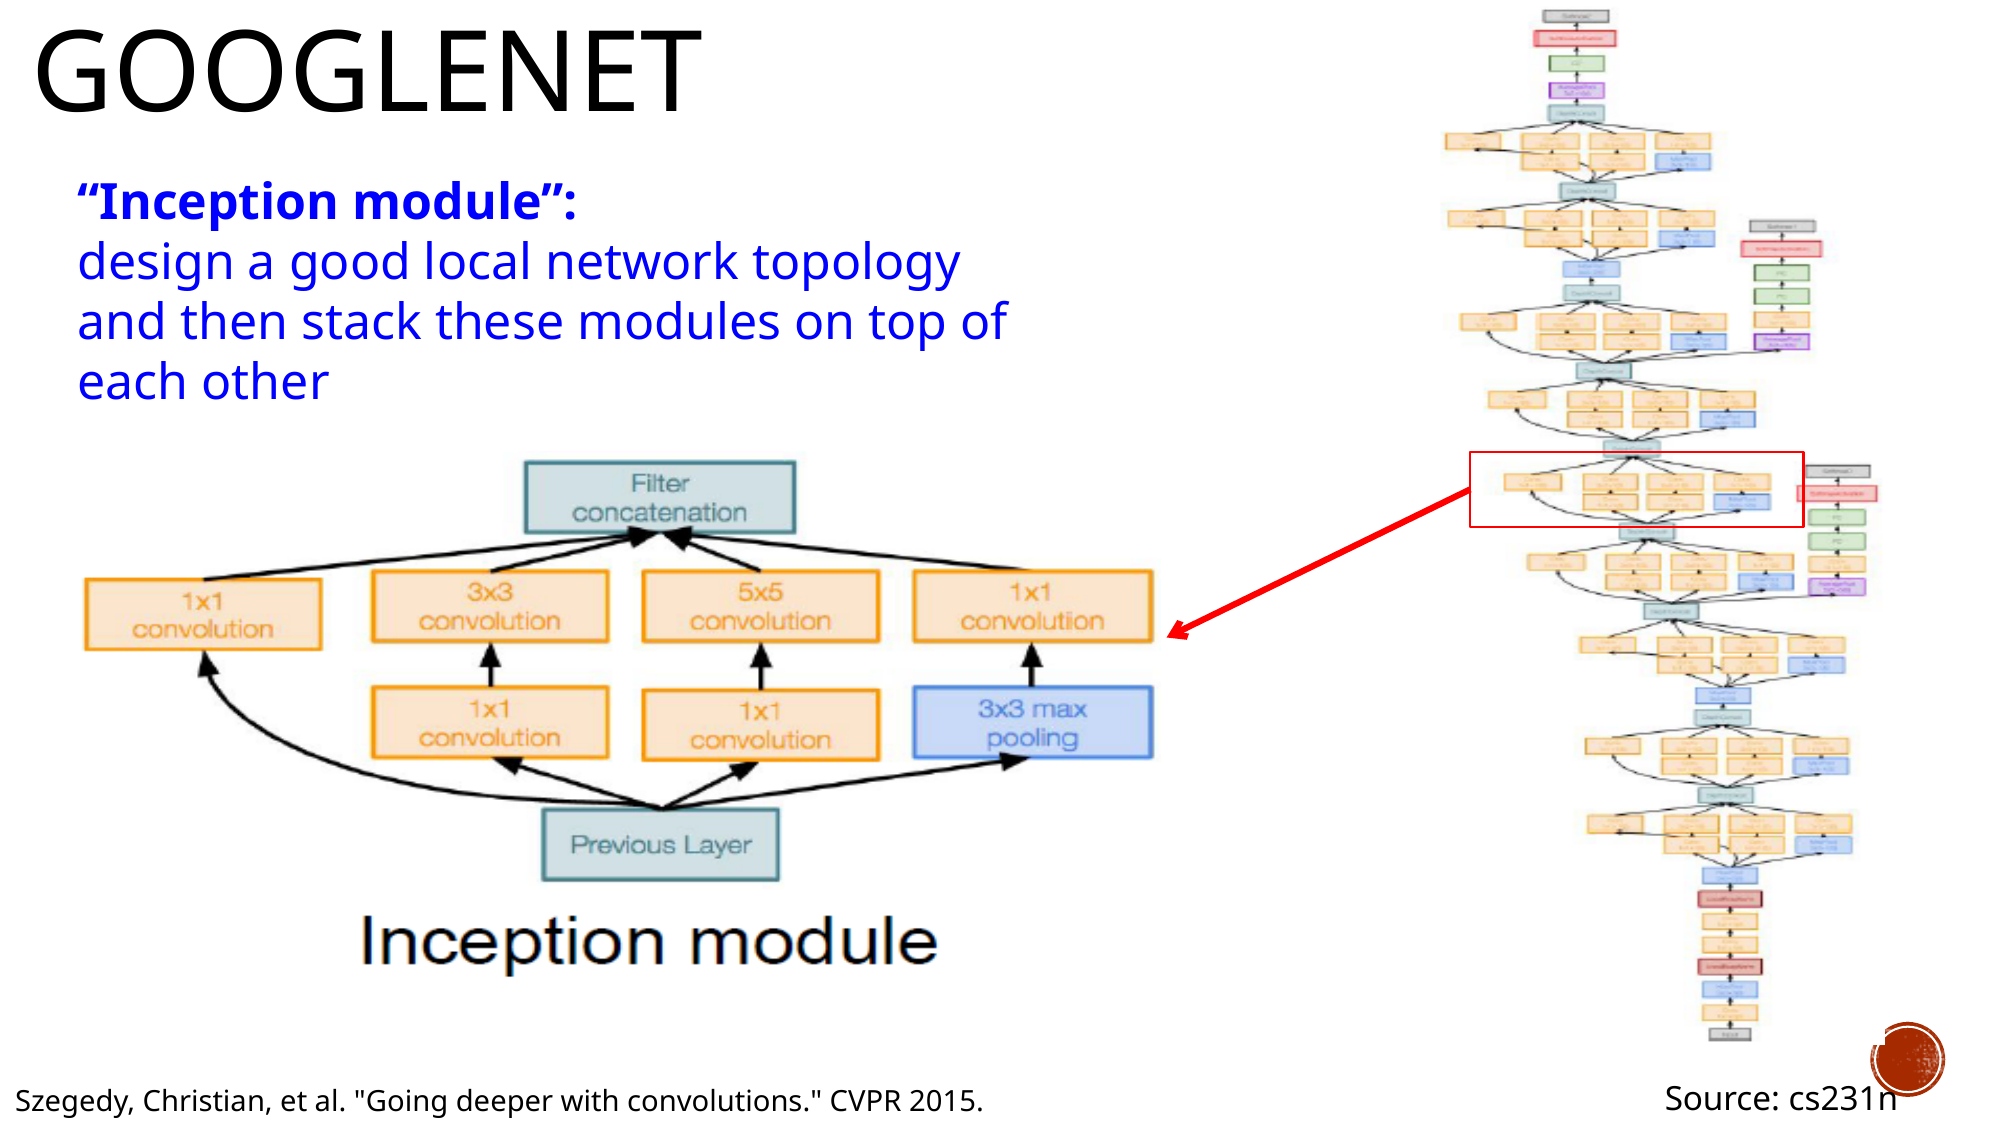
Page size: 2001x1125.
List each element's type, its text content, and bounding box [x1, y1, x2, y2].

text_box “Inception module”: design a good local network topology and then stack these modules on top of each other [62, 162, 1063, 418]
picture [82, 451, 1160, 986]
text_box Szegedy, Christian, et al. "Going deeper with convolutions." CVPR 2015. [0, 1074, 1650, 1125]
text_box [1170, 492, 1468, 635]
picture [1439, 5, 1885, 1045]
title GoogLeNet [16, 0, 1950, 150]
text_box Source: cs231n [1650, 1069, 1914, 1125]
